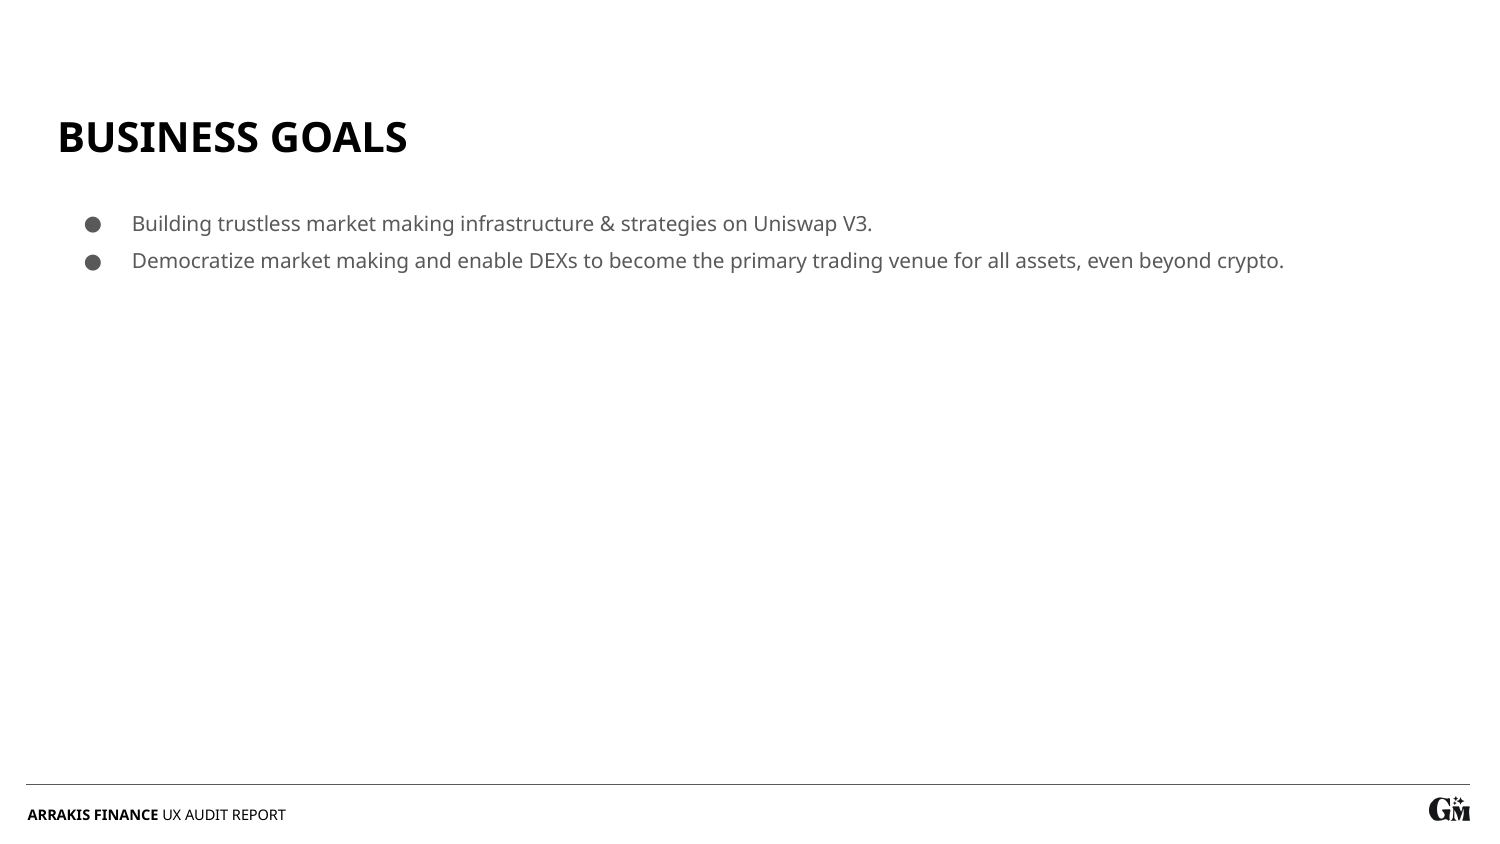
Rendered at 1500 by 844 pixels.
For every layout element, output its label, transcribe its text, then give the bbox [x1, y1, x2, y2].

text_box BUSINESS GOALS [41, 96, 535, 176]
text_box Building trustless market making infrastructure & strategies on Uniswap V3. Democratize market making and enable DEXs to become the primary trading venue for all assets, even beyond crypto. [41, 182, 1432, 288]
picture [1429, 796, 1470, 821]
